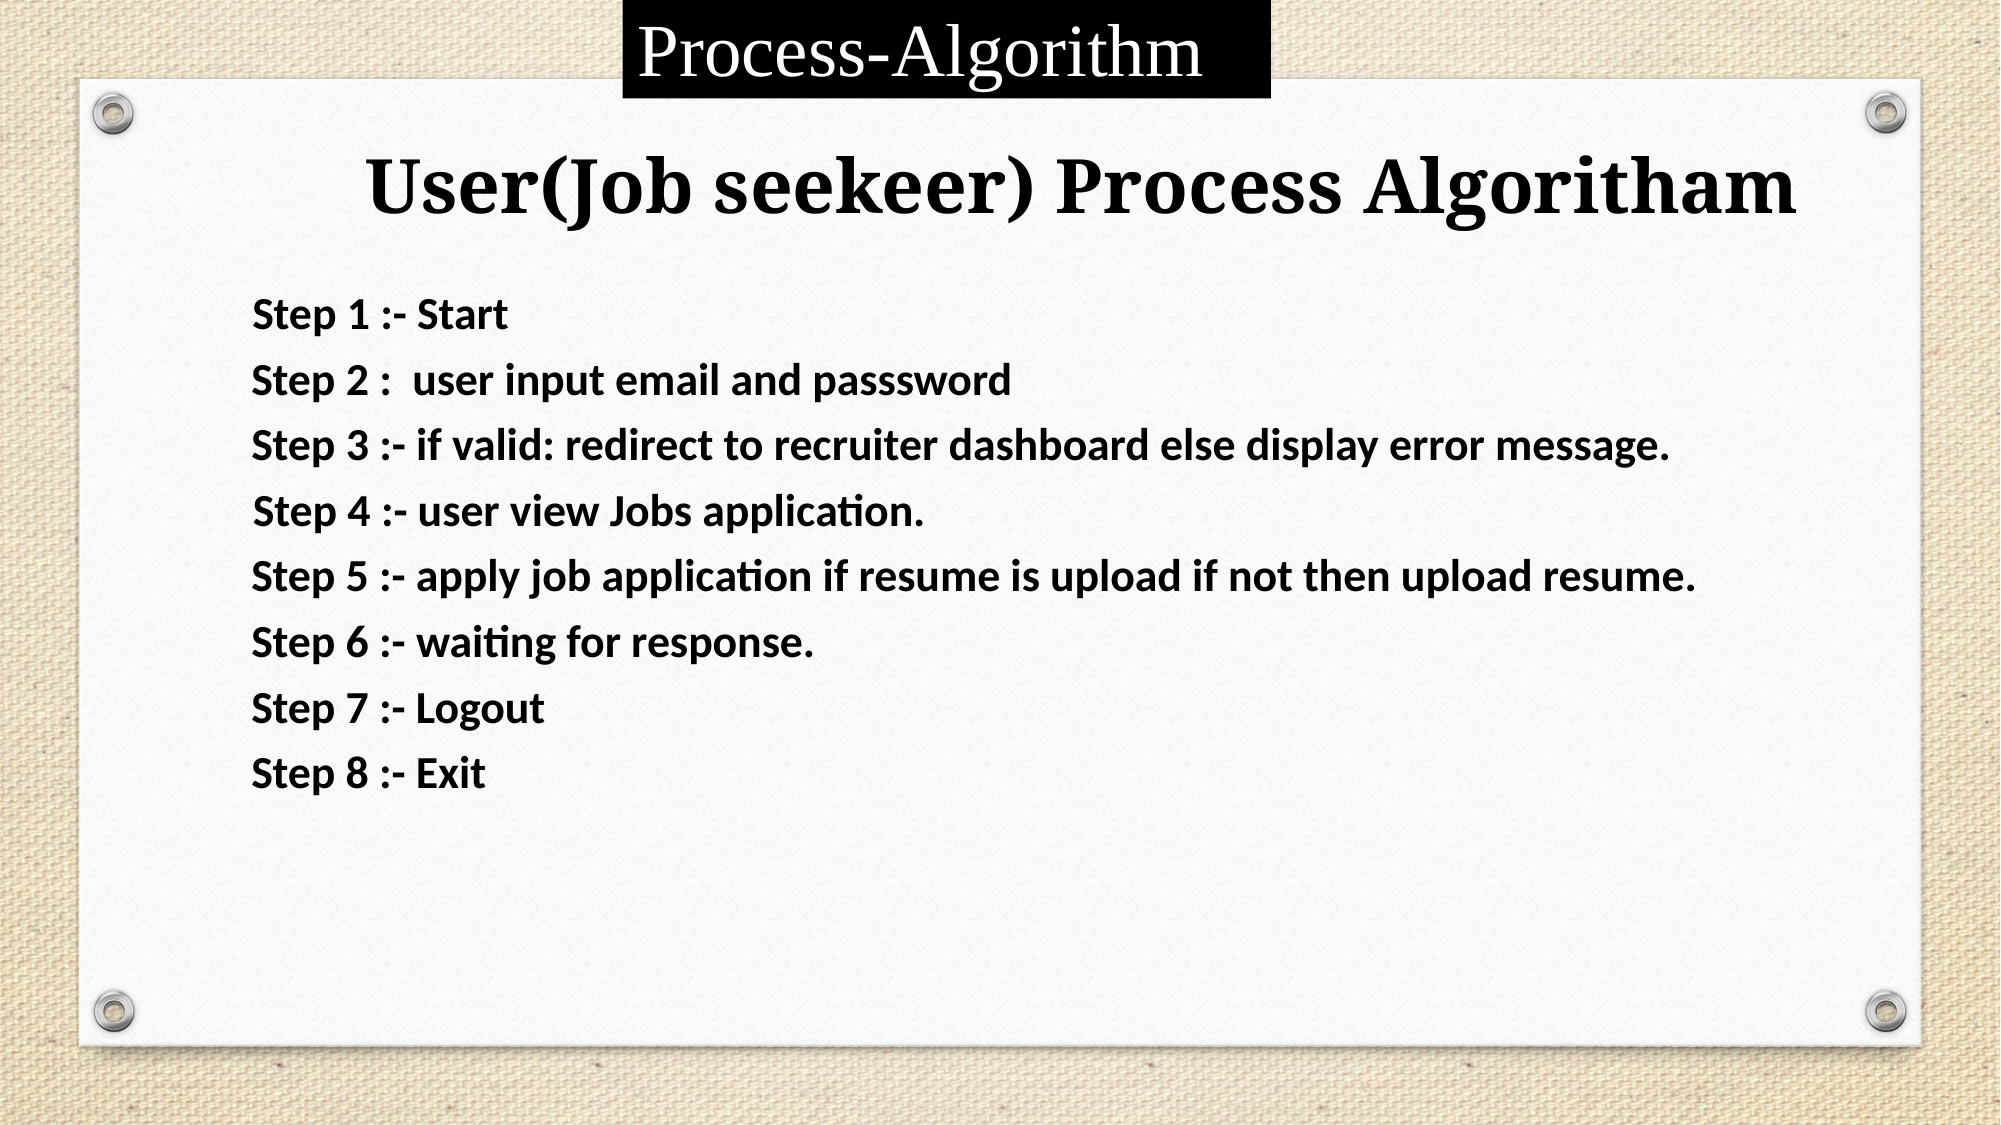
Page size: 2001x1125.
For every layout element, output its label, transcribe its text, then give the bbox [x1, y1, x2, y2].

picture [0, 0, 2001, 1125]
text_box Step 1 :- Start Step 2 : user input email and passsword Step 3 :- if valid: redirect to recruiter dashboard else display error message. Step 4 :- user view Jobs application. Step 5 :- apply job application if resume is upload if not then upload resume. Step 6 :- waiting for response. Step 7 :- Logout Step 8 :- Exit [196, 276, 2000, 871]
text_box Process-Algorithm [622, 0, 1271, 99]
text_box User(Job seekeer) Process Algoritham [350, 130, 1879, 236]
